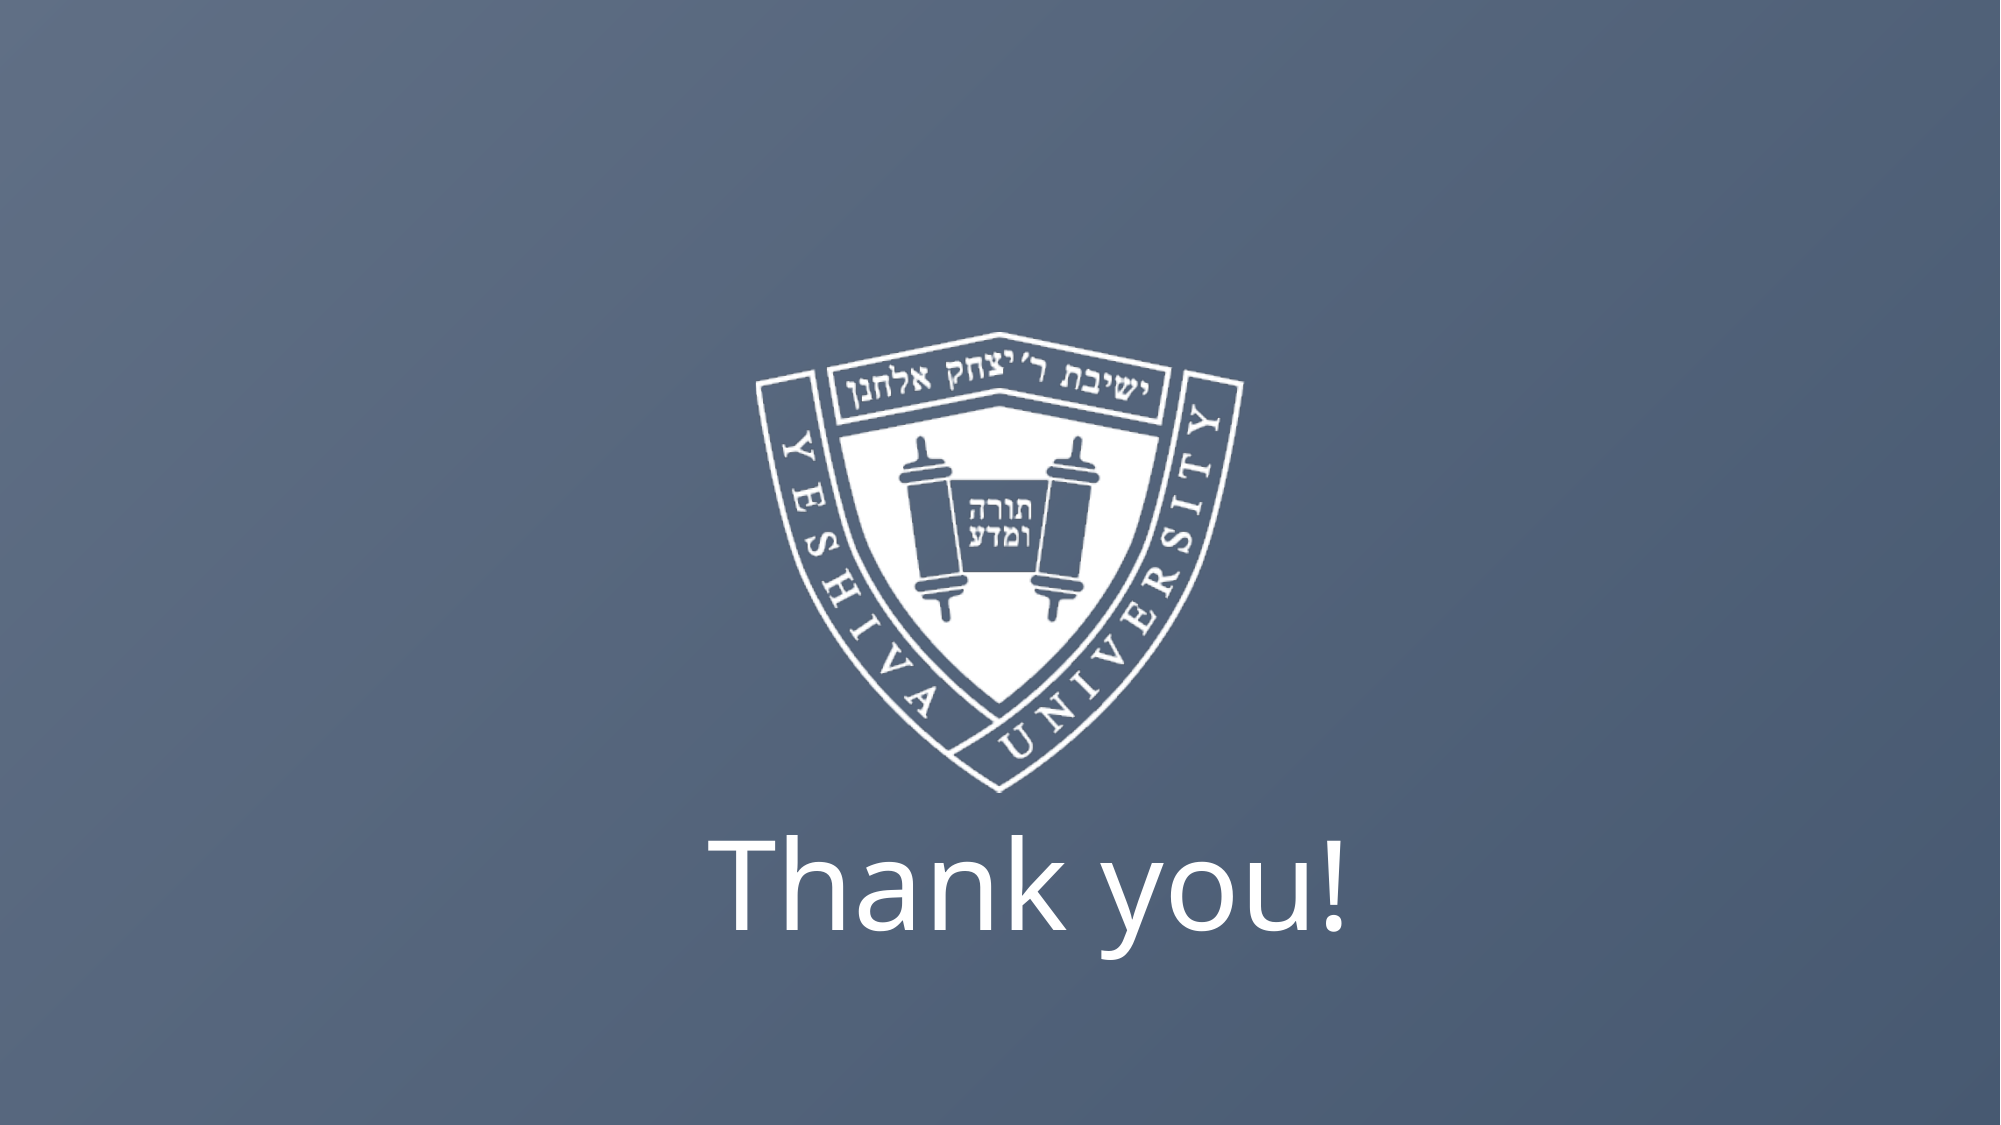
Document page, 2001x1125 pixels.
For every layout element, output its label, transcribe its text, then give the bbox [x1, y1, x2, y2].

text_box Thank you! [692, 797, 1483, 963]
